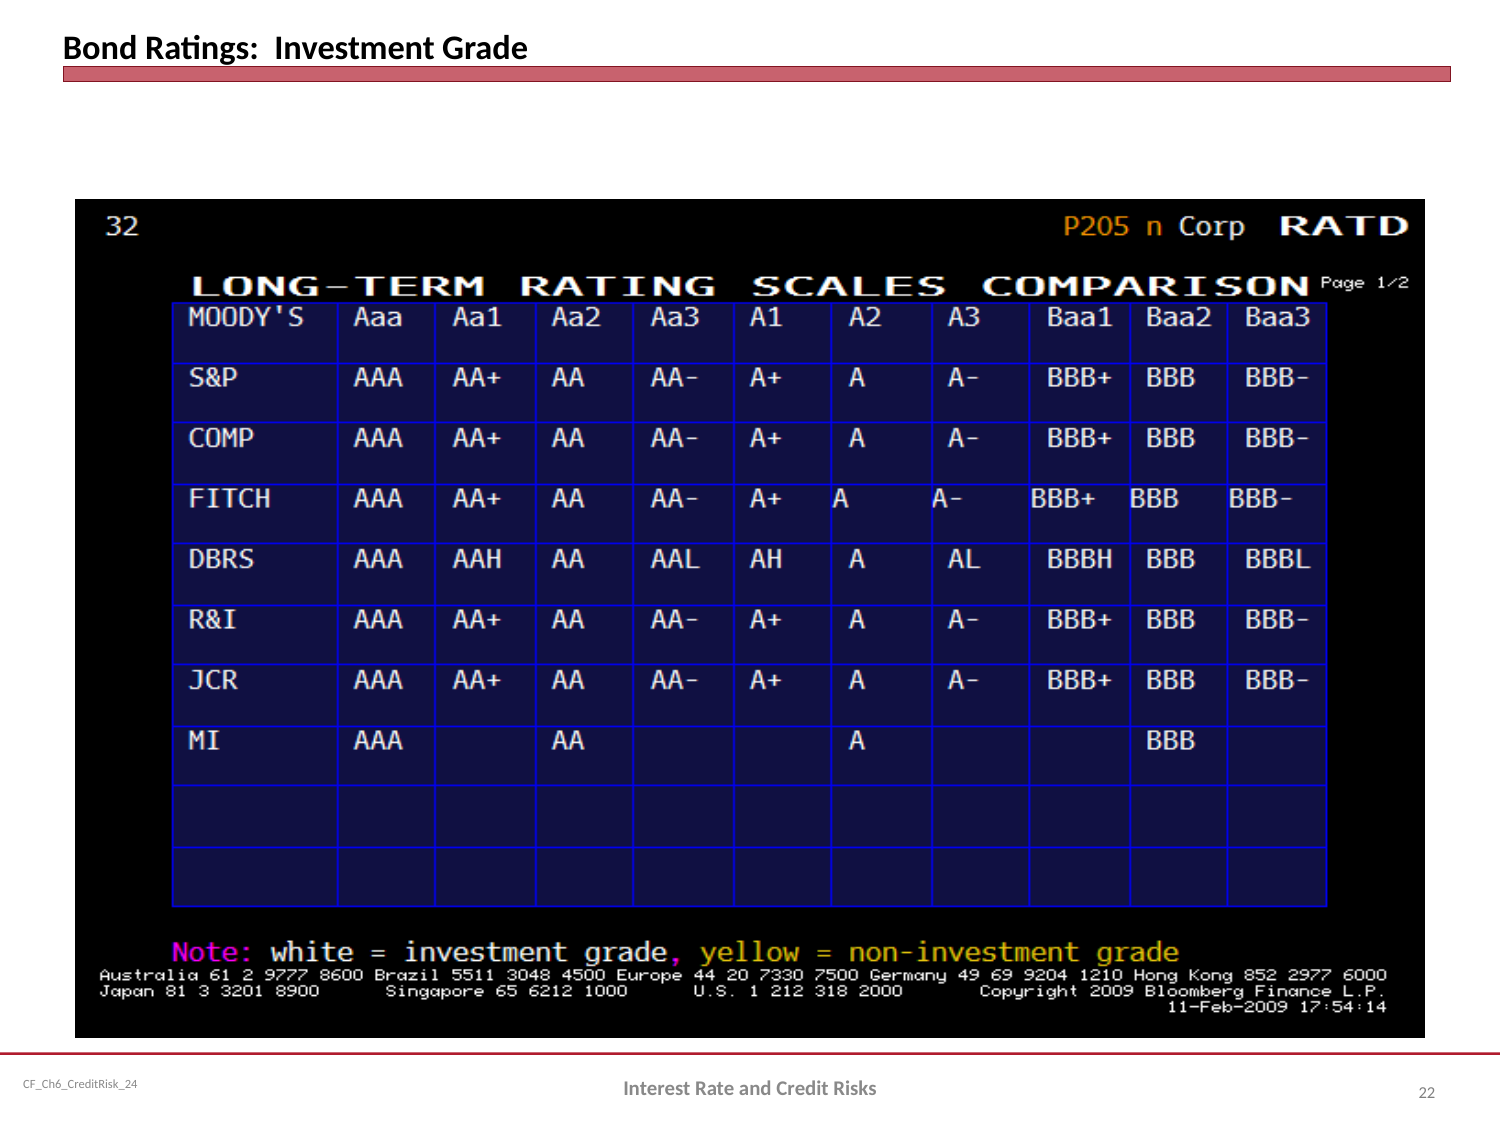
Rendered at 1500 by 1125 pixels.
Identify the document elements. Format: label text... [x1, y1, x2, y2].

picture [74, 199, 1426, 1038]
slide_number 22 [1375, 1061, 1451, 1122]
footer Interest Rate and Credit Risks [512, 1056, 988, 1117]
title Bond Ratings: Investment Grade [62, 6, 1451, 67]
